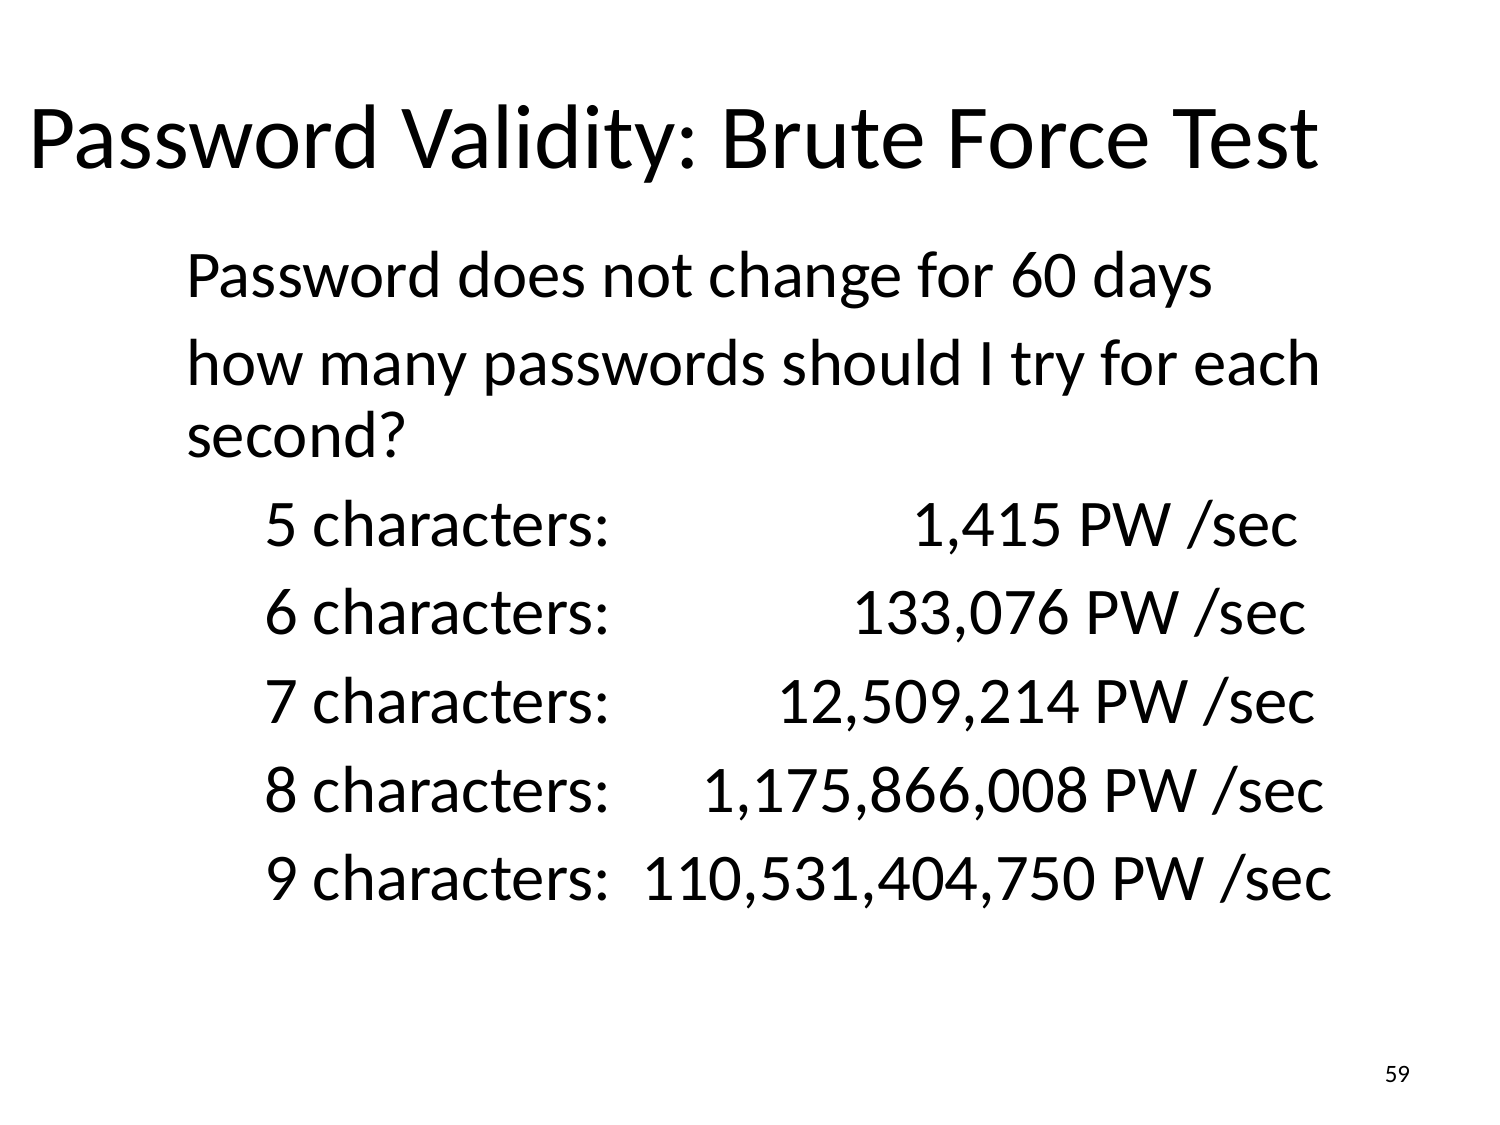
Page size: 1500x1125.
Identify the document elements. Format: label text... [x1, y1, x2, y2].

text_box Password does not change for 60 days how many passwords should I try for each second? 5 characters: 1,415 PW /sec 6 characters: 133,076 PW /sec 7 characters: 12,509,214 PW /sec 8 characters: 1,175,866,008 PW /sec 9 characters: 110,531,404,750 PW /sec [123, 232, 1500, 1012]
text_box 59 [1074, 1042, 1425, 1103]
text_box Password Validity: Brute Force Test [0, 32, 1350, 246]
